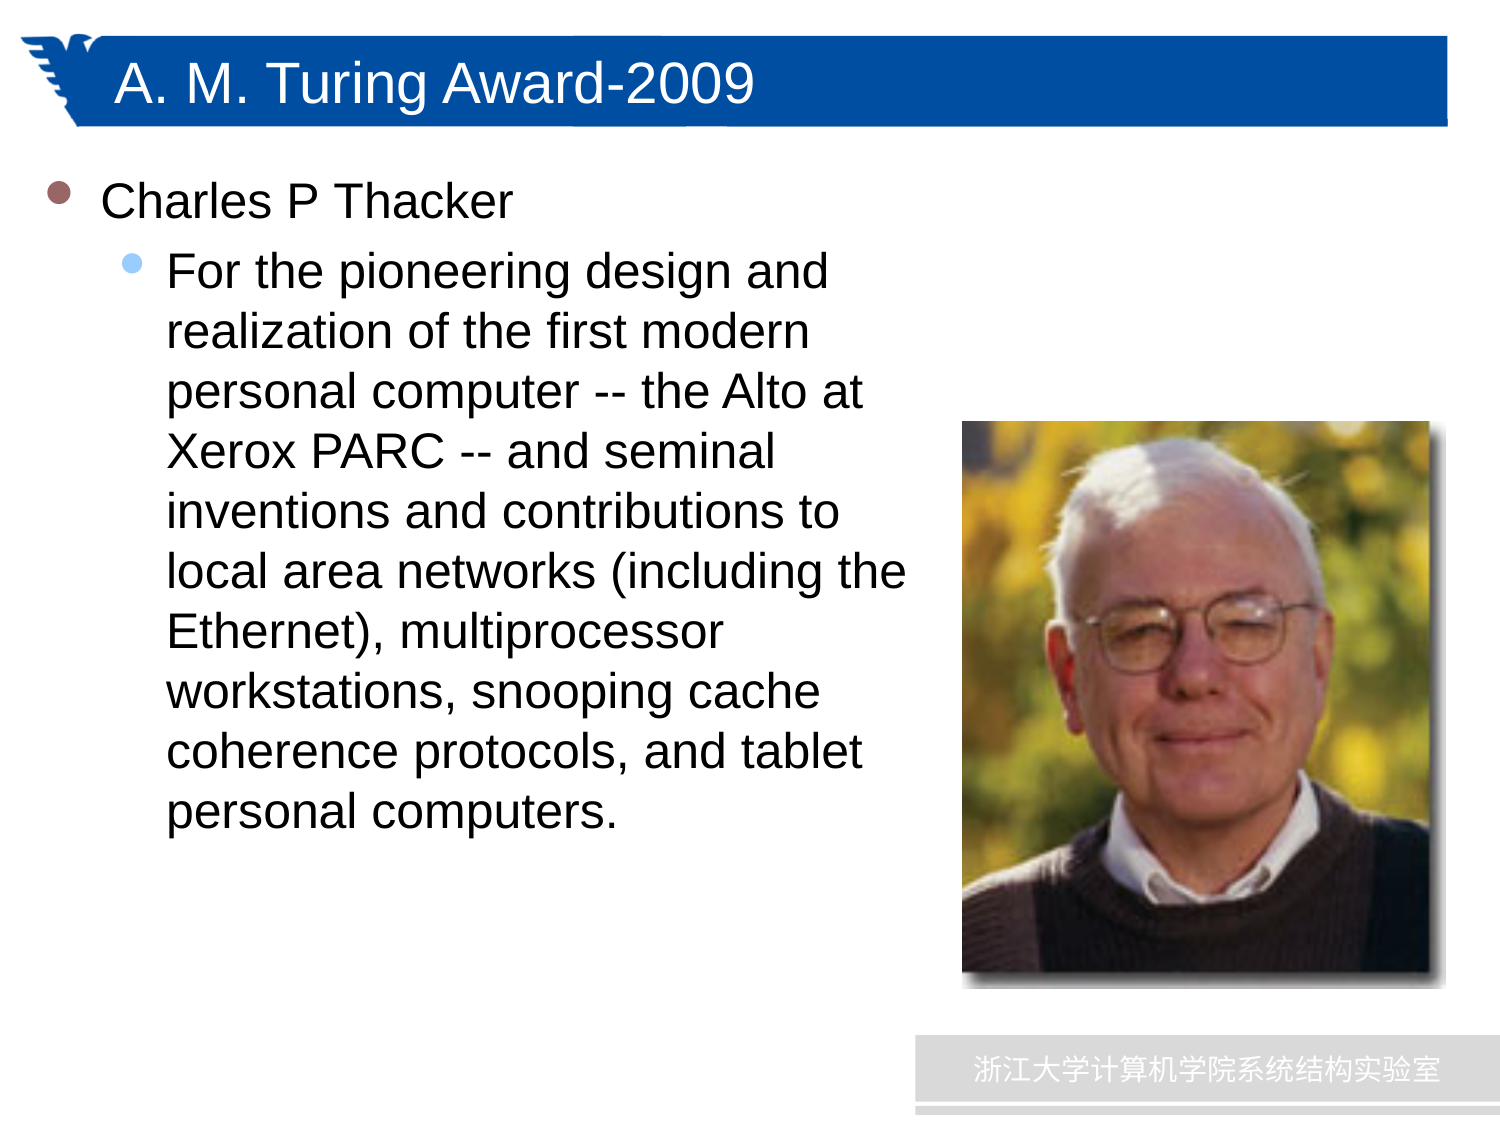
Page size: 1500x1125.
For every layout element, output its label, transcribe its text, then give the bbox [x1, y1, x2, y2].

list Charles P Thacker For the pioneering design and realization of the first modern personal computer -- the Alto at Xerox PARC -- and seminal inventions and contributions to local area networks (including the Ethernet), multiprocessor workstations, snooping cache coherence protocols, and tablet personal computers. [29, 160, 963, 1025]
picture [5, 19, 148, 127]
title A. M. Turing Award-2009 [99, 37, 1347, 188]
picture [962, 421, 1446, 990]
